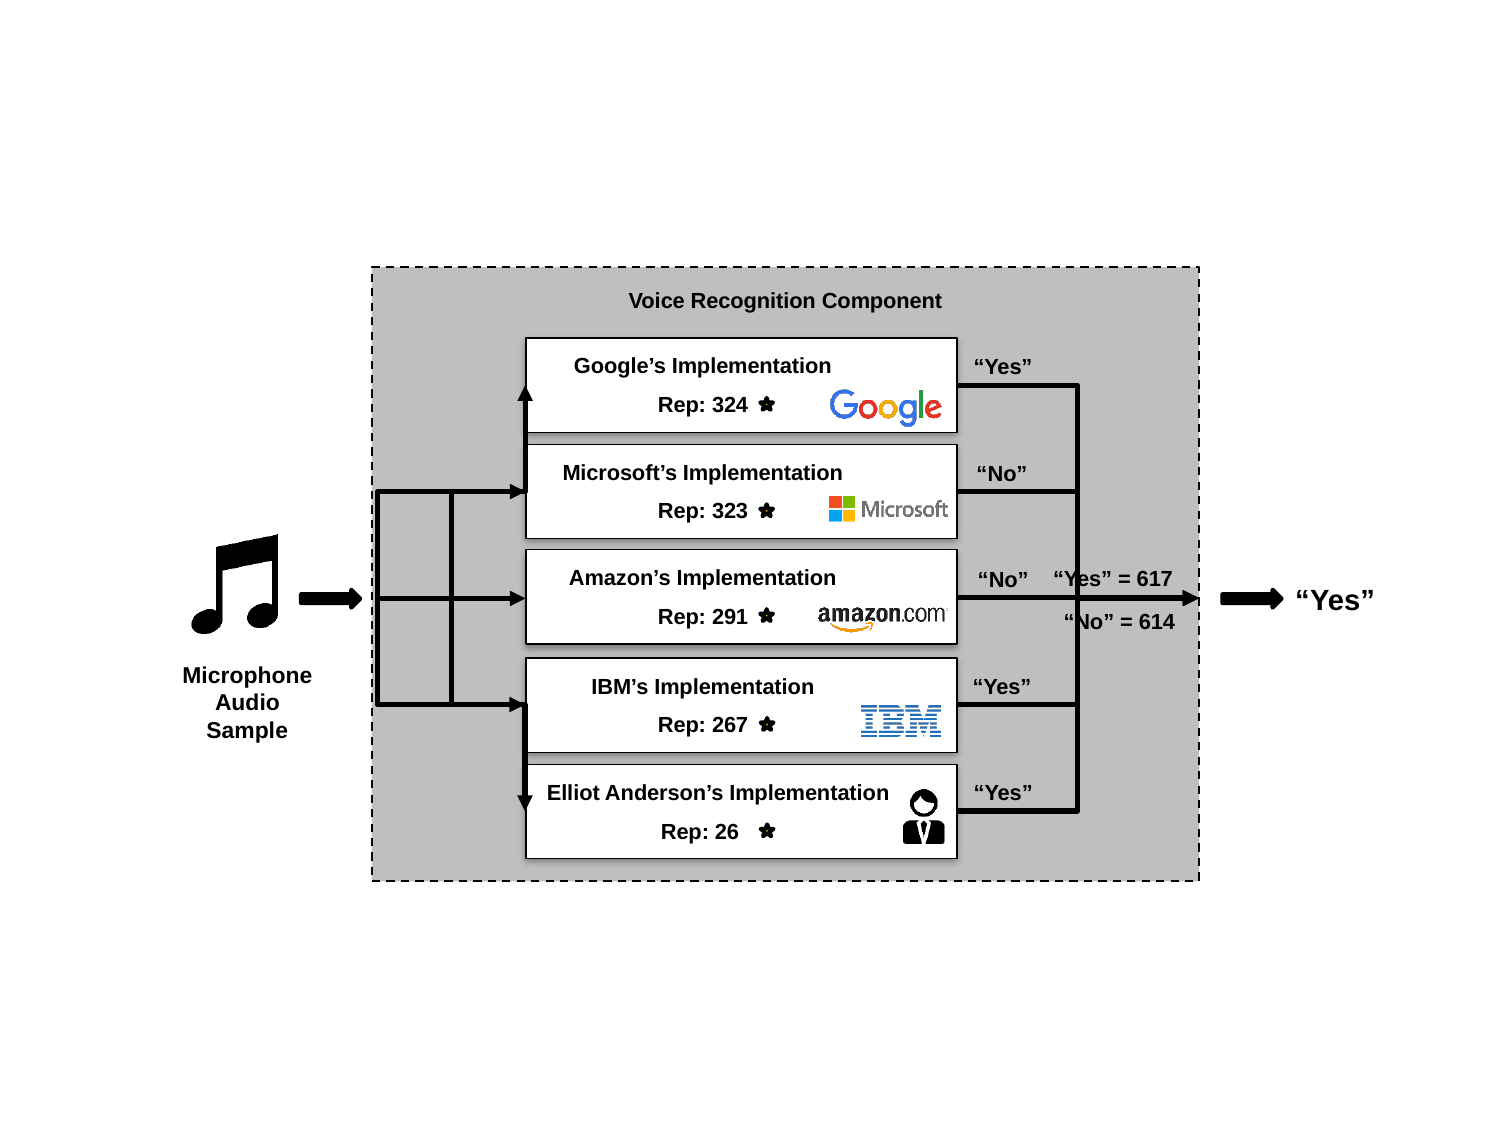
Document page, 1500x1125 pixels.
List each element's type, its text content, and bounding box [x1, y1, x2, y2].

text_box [530, 549, 950, 645]
picture [184, 534, 284, 634]
text_box “Yes” [962, 345, 1051, 383]
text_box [377, 598, 526, 812]
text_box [530, 444, 951, 539]
text_box [370, 265, 1201, 503]
text_box [298, 587, 363, 610]
text_box “Yes” [1222, 574, 1448, 624]
text_box Microphone Audio Sample [134, 653, 361, 751]
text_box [956, 385, 1200, 599]
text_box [530, 655, 951, 753]
text_box [370, 710, 1201, 883]
text_box Voice Recognition Component [577, 279, 994, 321]
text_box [516, 761, 958, 859]
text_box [377, 385, 526, 596]
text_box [525, 337, 958, 433]
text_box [956, 606, 1199, 812]
